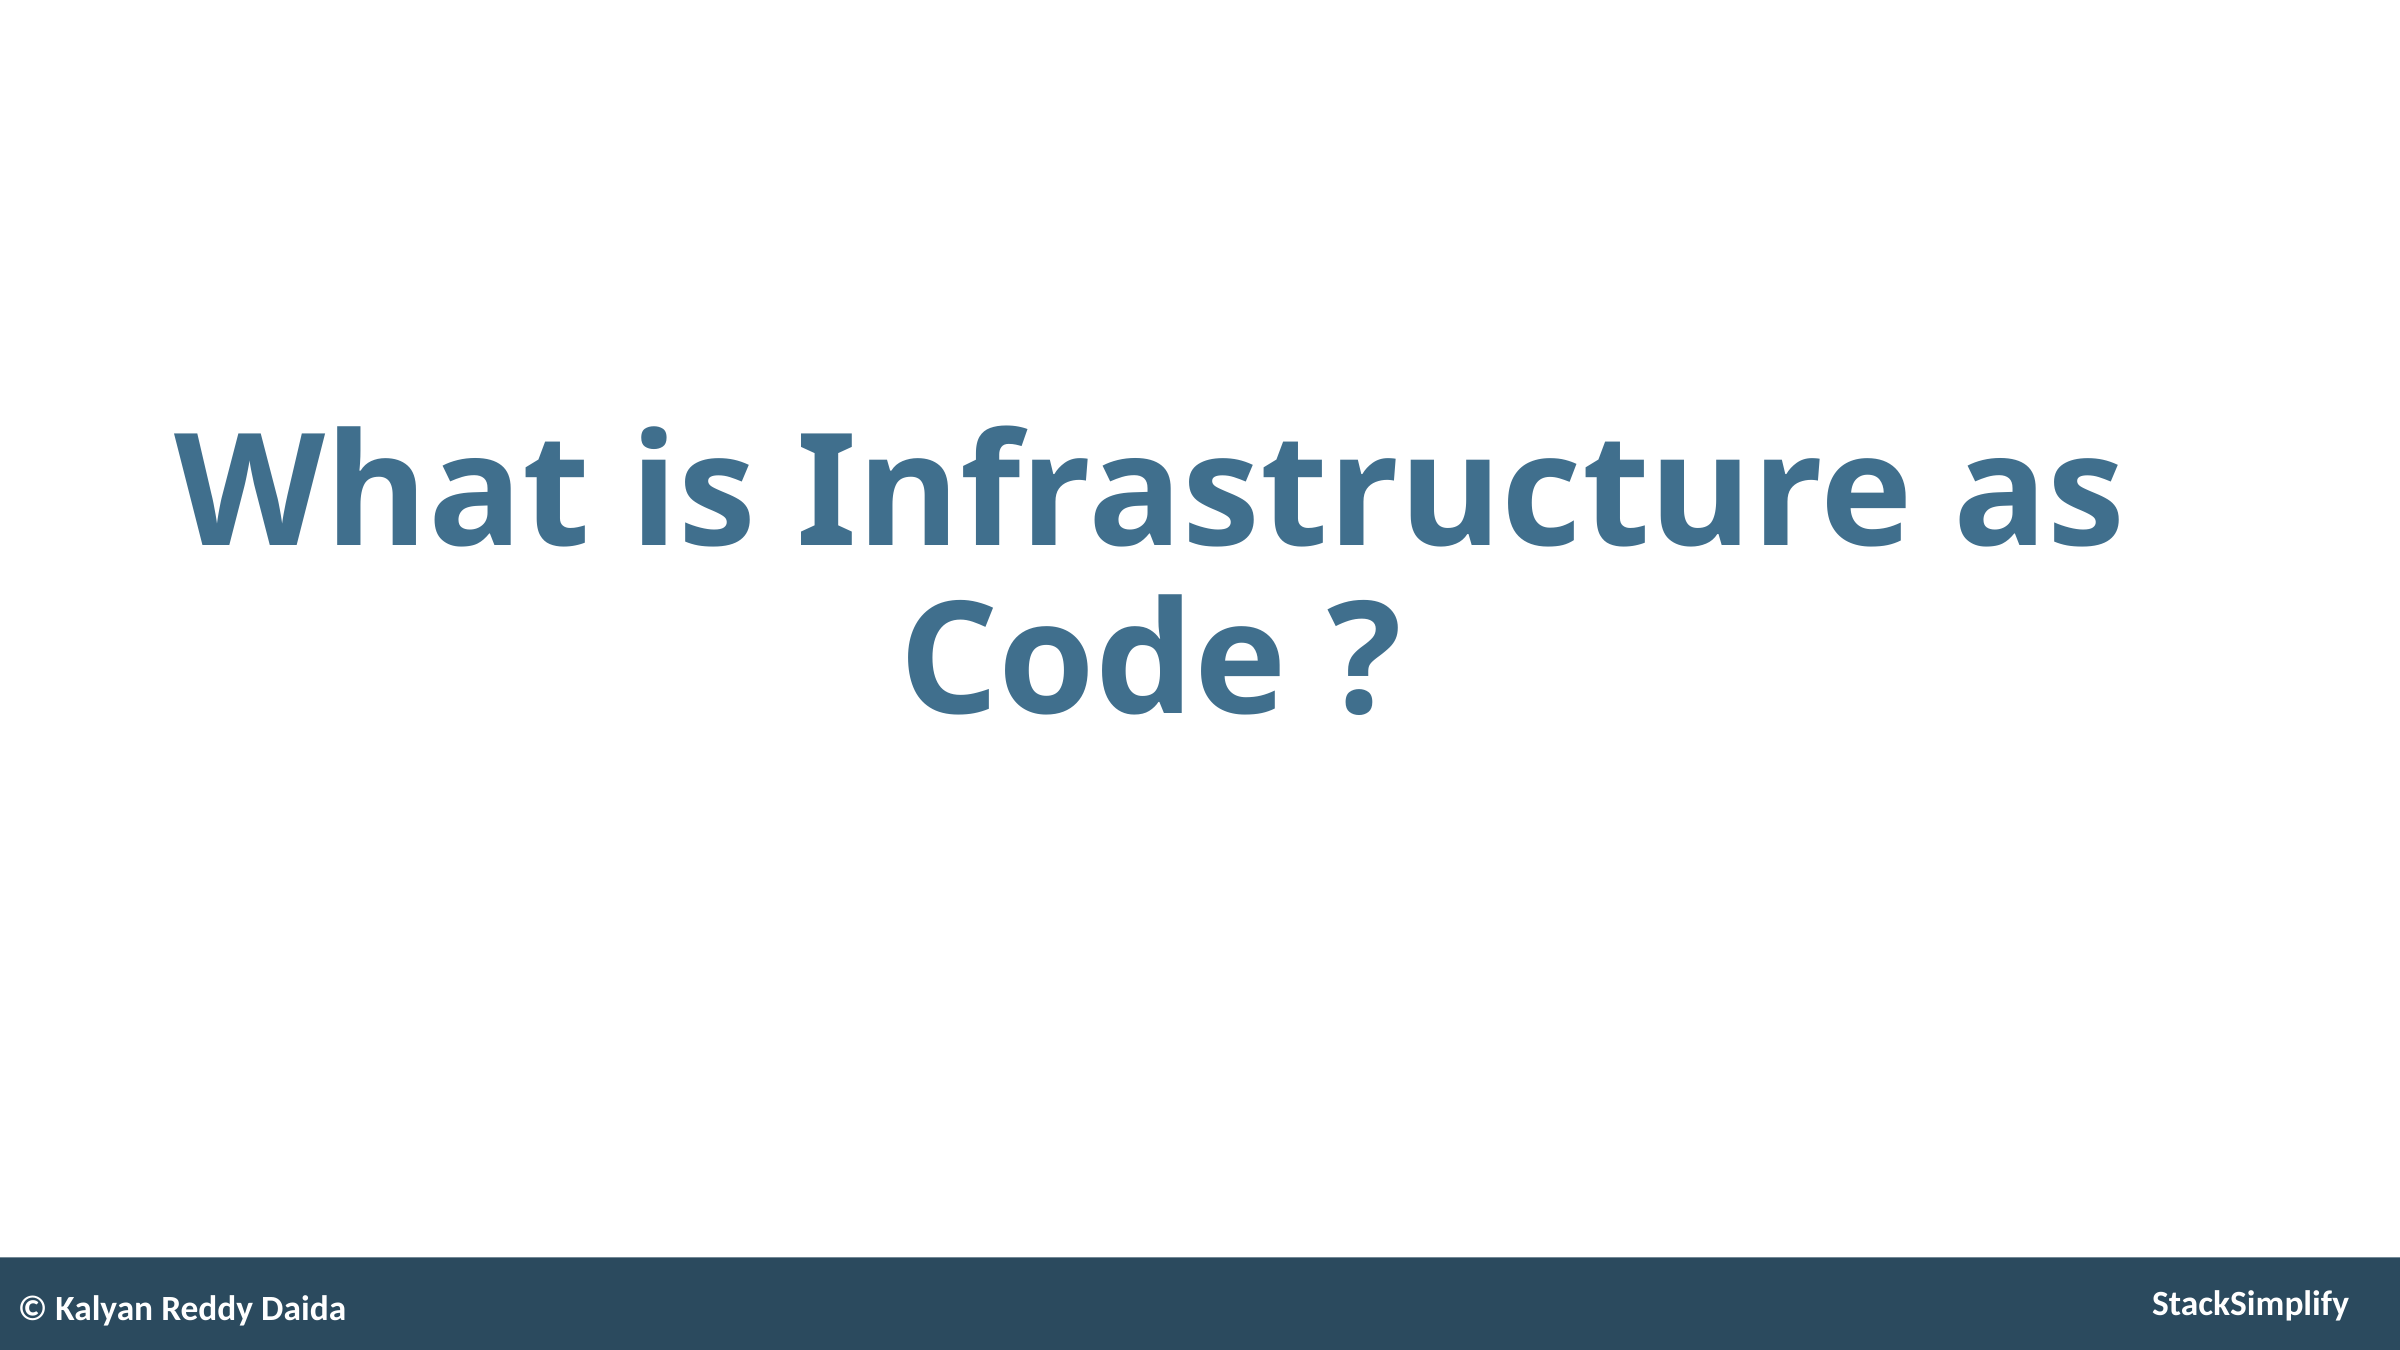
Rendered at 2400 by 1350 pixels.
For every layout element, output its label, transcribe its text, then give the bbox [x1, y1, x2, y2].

footer © Kalyan Reddy Daida [0, 1269, 810, 1342]
title What is Infrastructure as Code ? [29, 429, 2272, 728]
